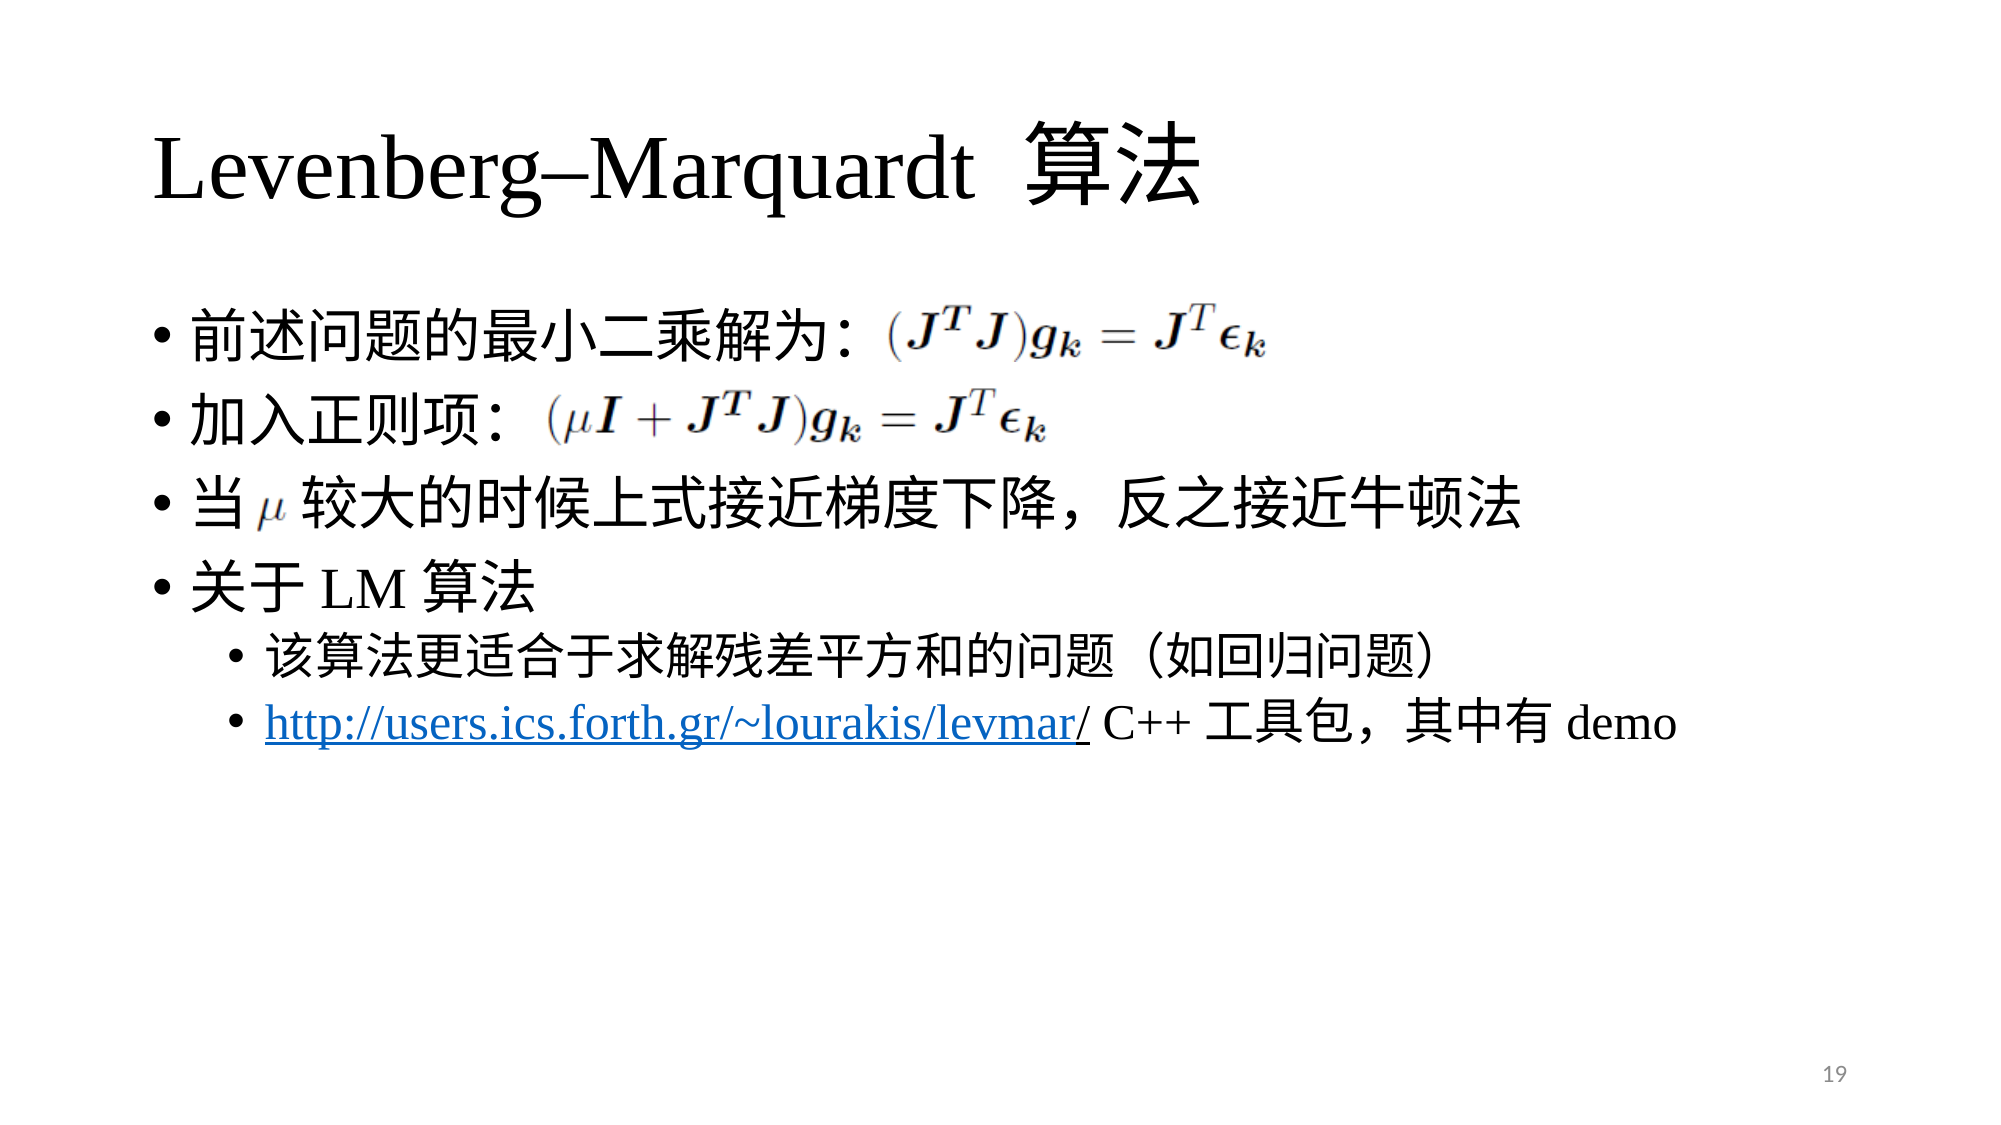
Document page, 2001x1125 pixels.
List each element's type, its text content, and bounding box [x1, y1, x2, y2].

picture [883, 299, 1276, 362]
picture [541, 384, 1053, 447]
picture [253, 481, 290, 538]
list 前述问题的最小二乘解为： 加入正则项： 当 较大的时候上式接近梯度下降，反之接近牛顿法 关于LM算法 该算法更适合于求解残差平方和的问题（如回归问题） http://users.ics.forth.gr/~lourakis/levmar/ C++工具包，其中有demo [137, 299, 1863, 1014]
slide_number 19 [1412, 1042, 1863, 1103]
title Levenberg–Marquardt 算法 [137, 59, 1863, 278]
